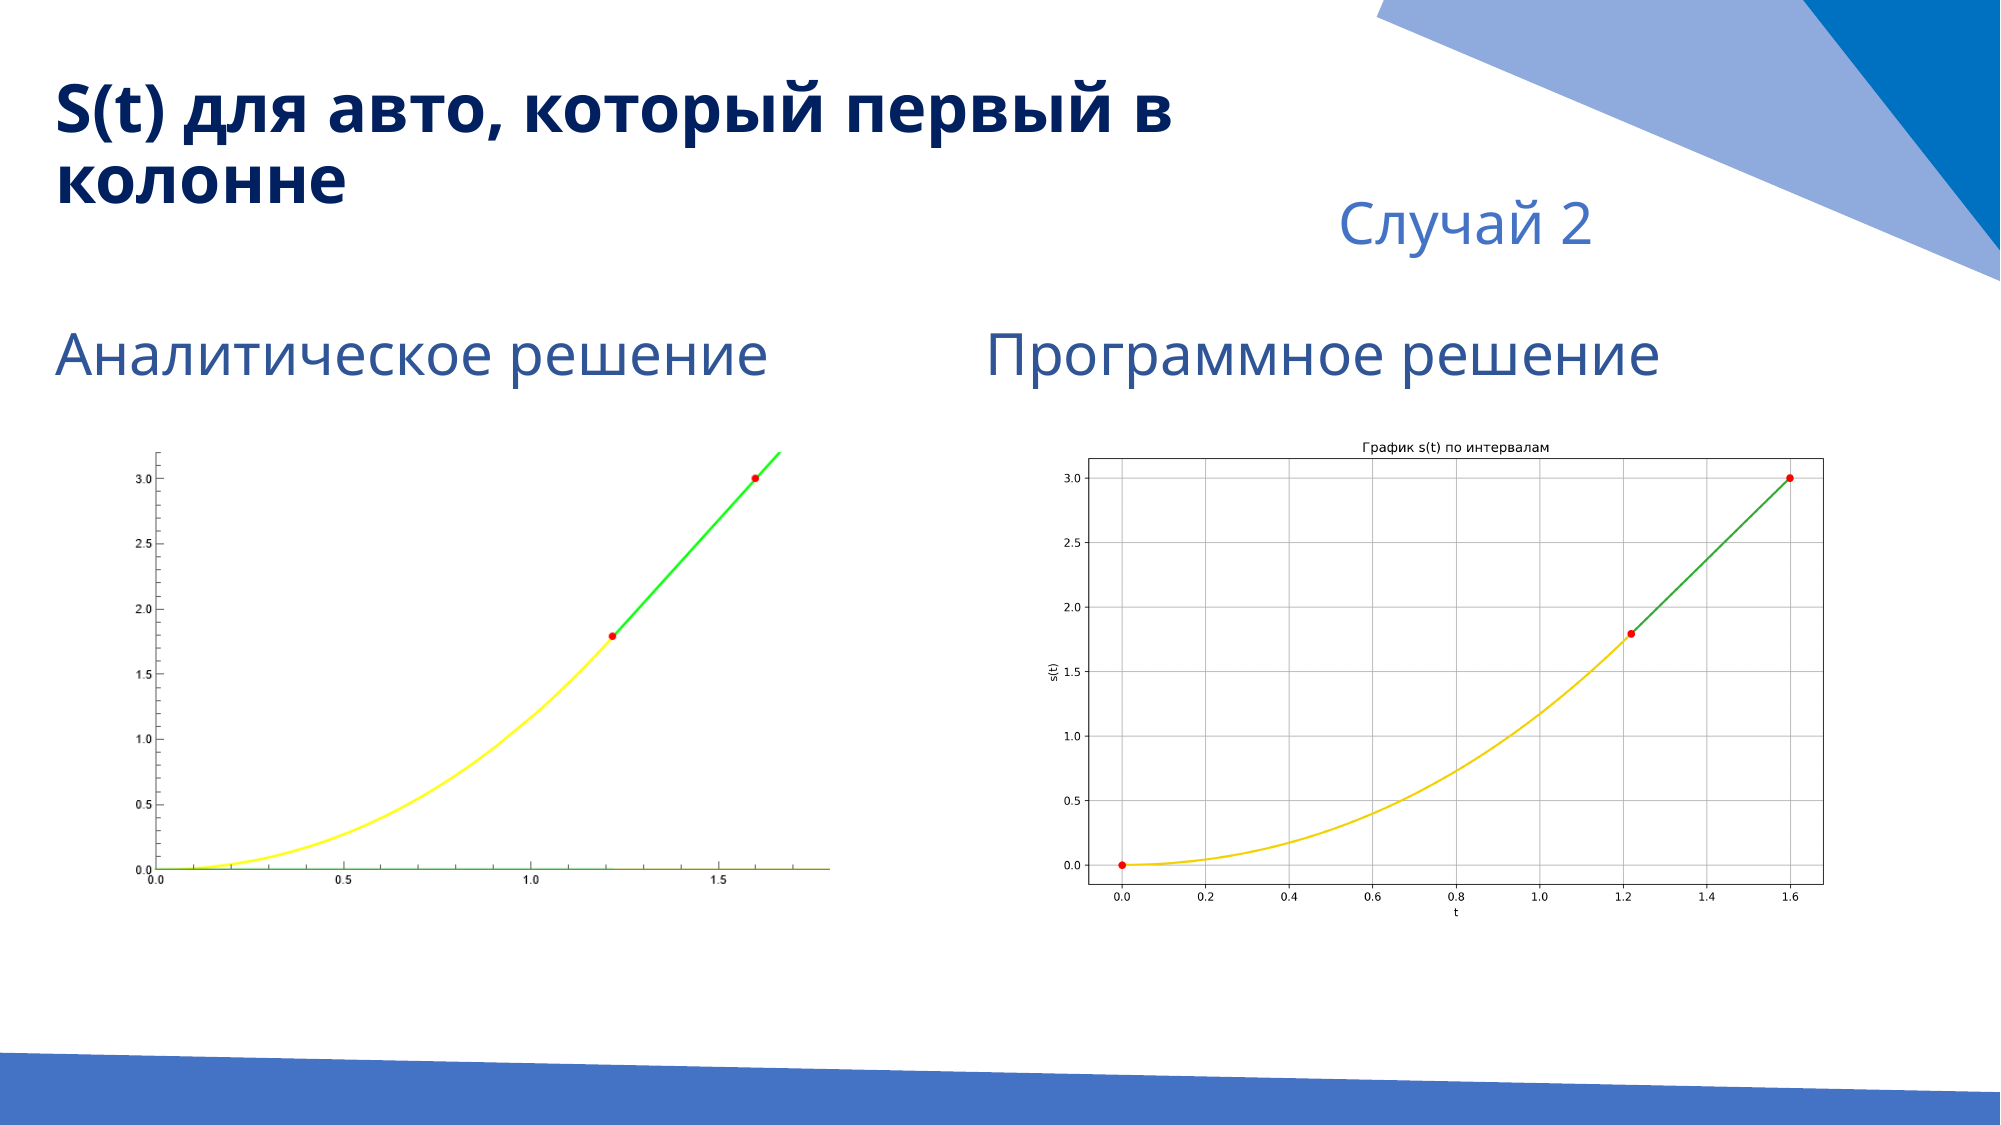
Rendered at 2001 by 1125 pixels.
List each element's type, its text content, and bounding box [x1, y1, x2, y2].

picture [970, 392, 1918, 945]
text_box [0, 1051, 2000, 1125]
text_box [1375, 0, 2000, 283]
text_box Случай 2 [1324, 173, 1734, 264]
text_box Программное решение [970, 304, 2000, 395]
text_box [1801, 0, 2000, 253]
picture [134, 451, 830, 886]
text_box Аналитическое решение [40, 304, 924, 395]
title S(t) для авто, который первый в колонне [40, 66, 1441, 227]
